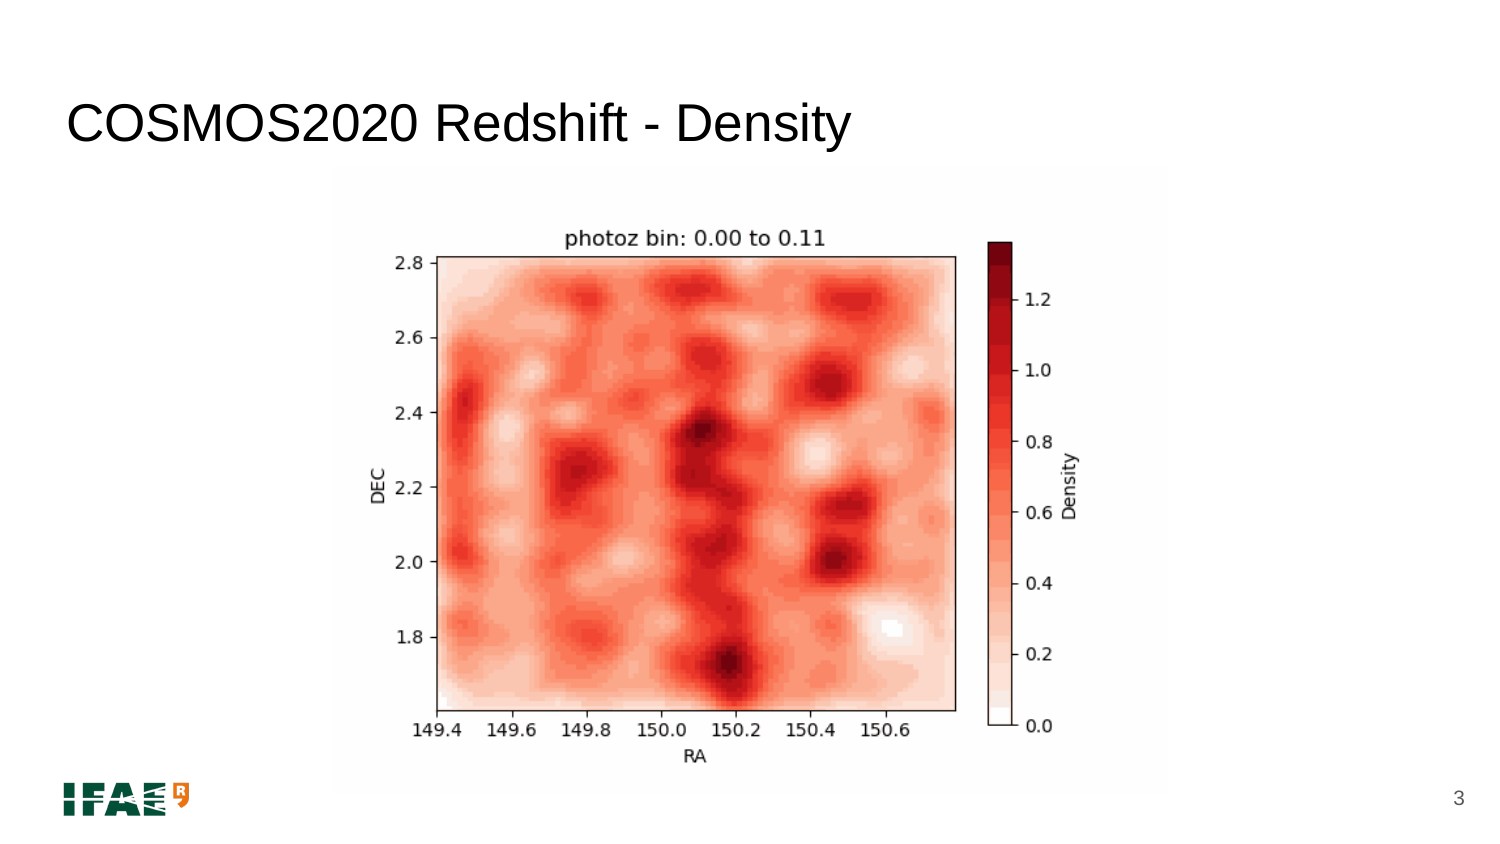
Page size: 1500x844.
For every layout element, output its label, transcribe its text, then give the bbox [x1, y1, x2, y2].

picture [331, 166, 1169, 794]
title COSMOS2020 Redshift - Density [51, 72, 1449, 167]
slide_number ‹#› [1389, 764, 1480, 830]
picture [50, 767, 201, 827]
